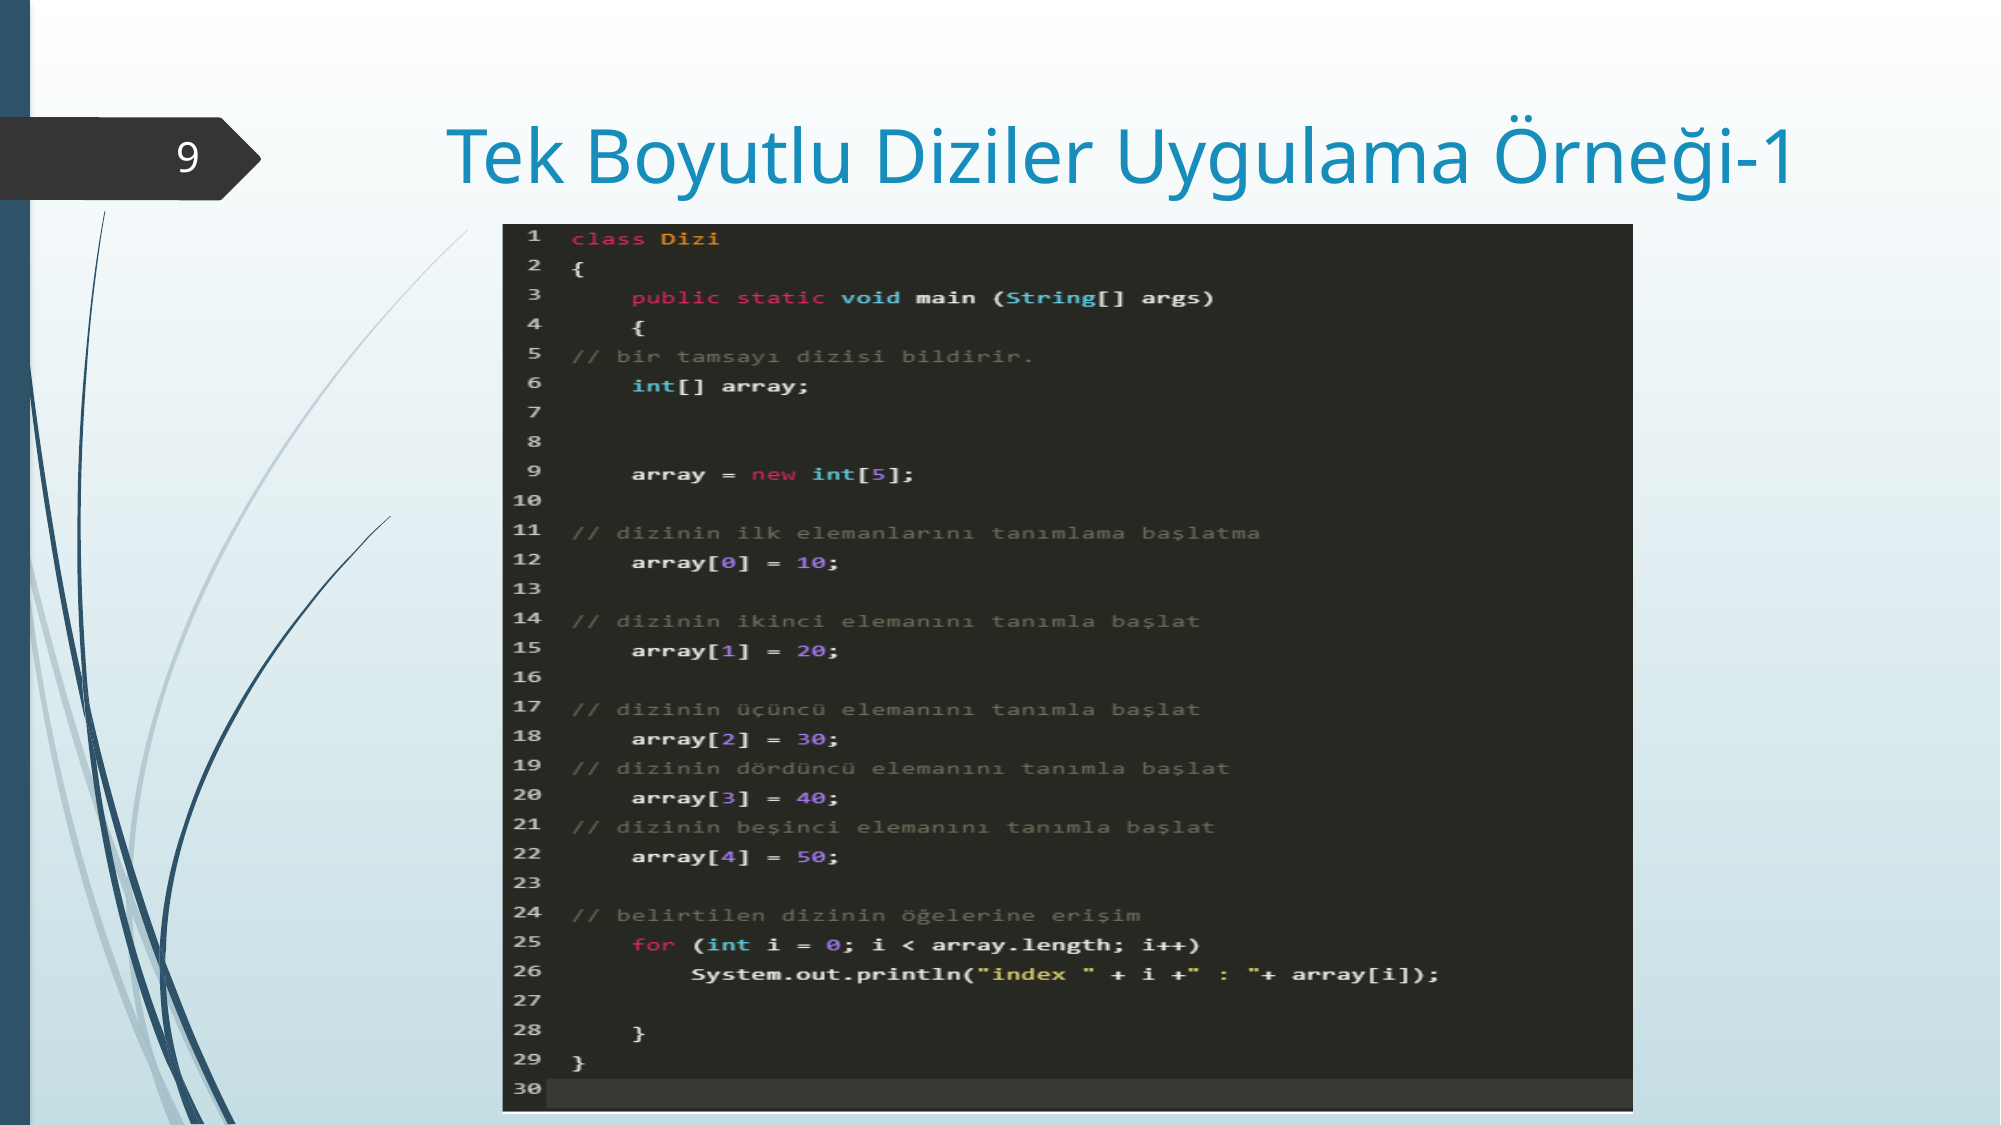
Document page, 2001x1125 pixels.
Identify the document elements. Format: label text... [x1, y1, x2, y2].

slide_number 9 [87, 129, 216, 190]
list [502, 224, 1634, 1114]
title Tek Boyutlu Diziler Uygulama Örneği-1 [431, 100, 1894, 252]
